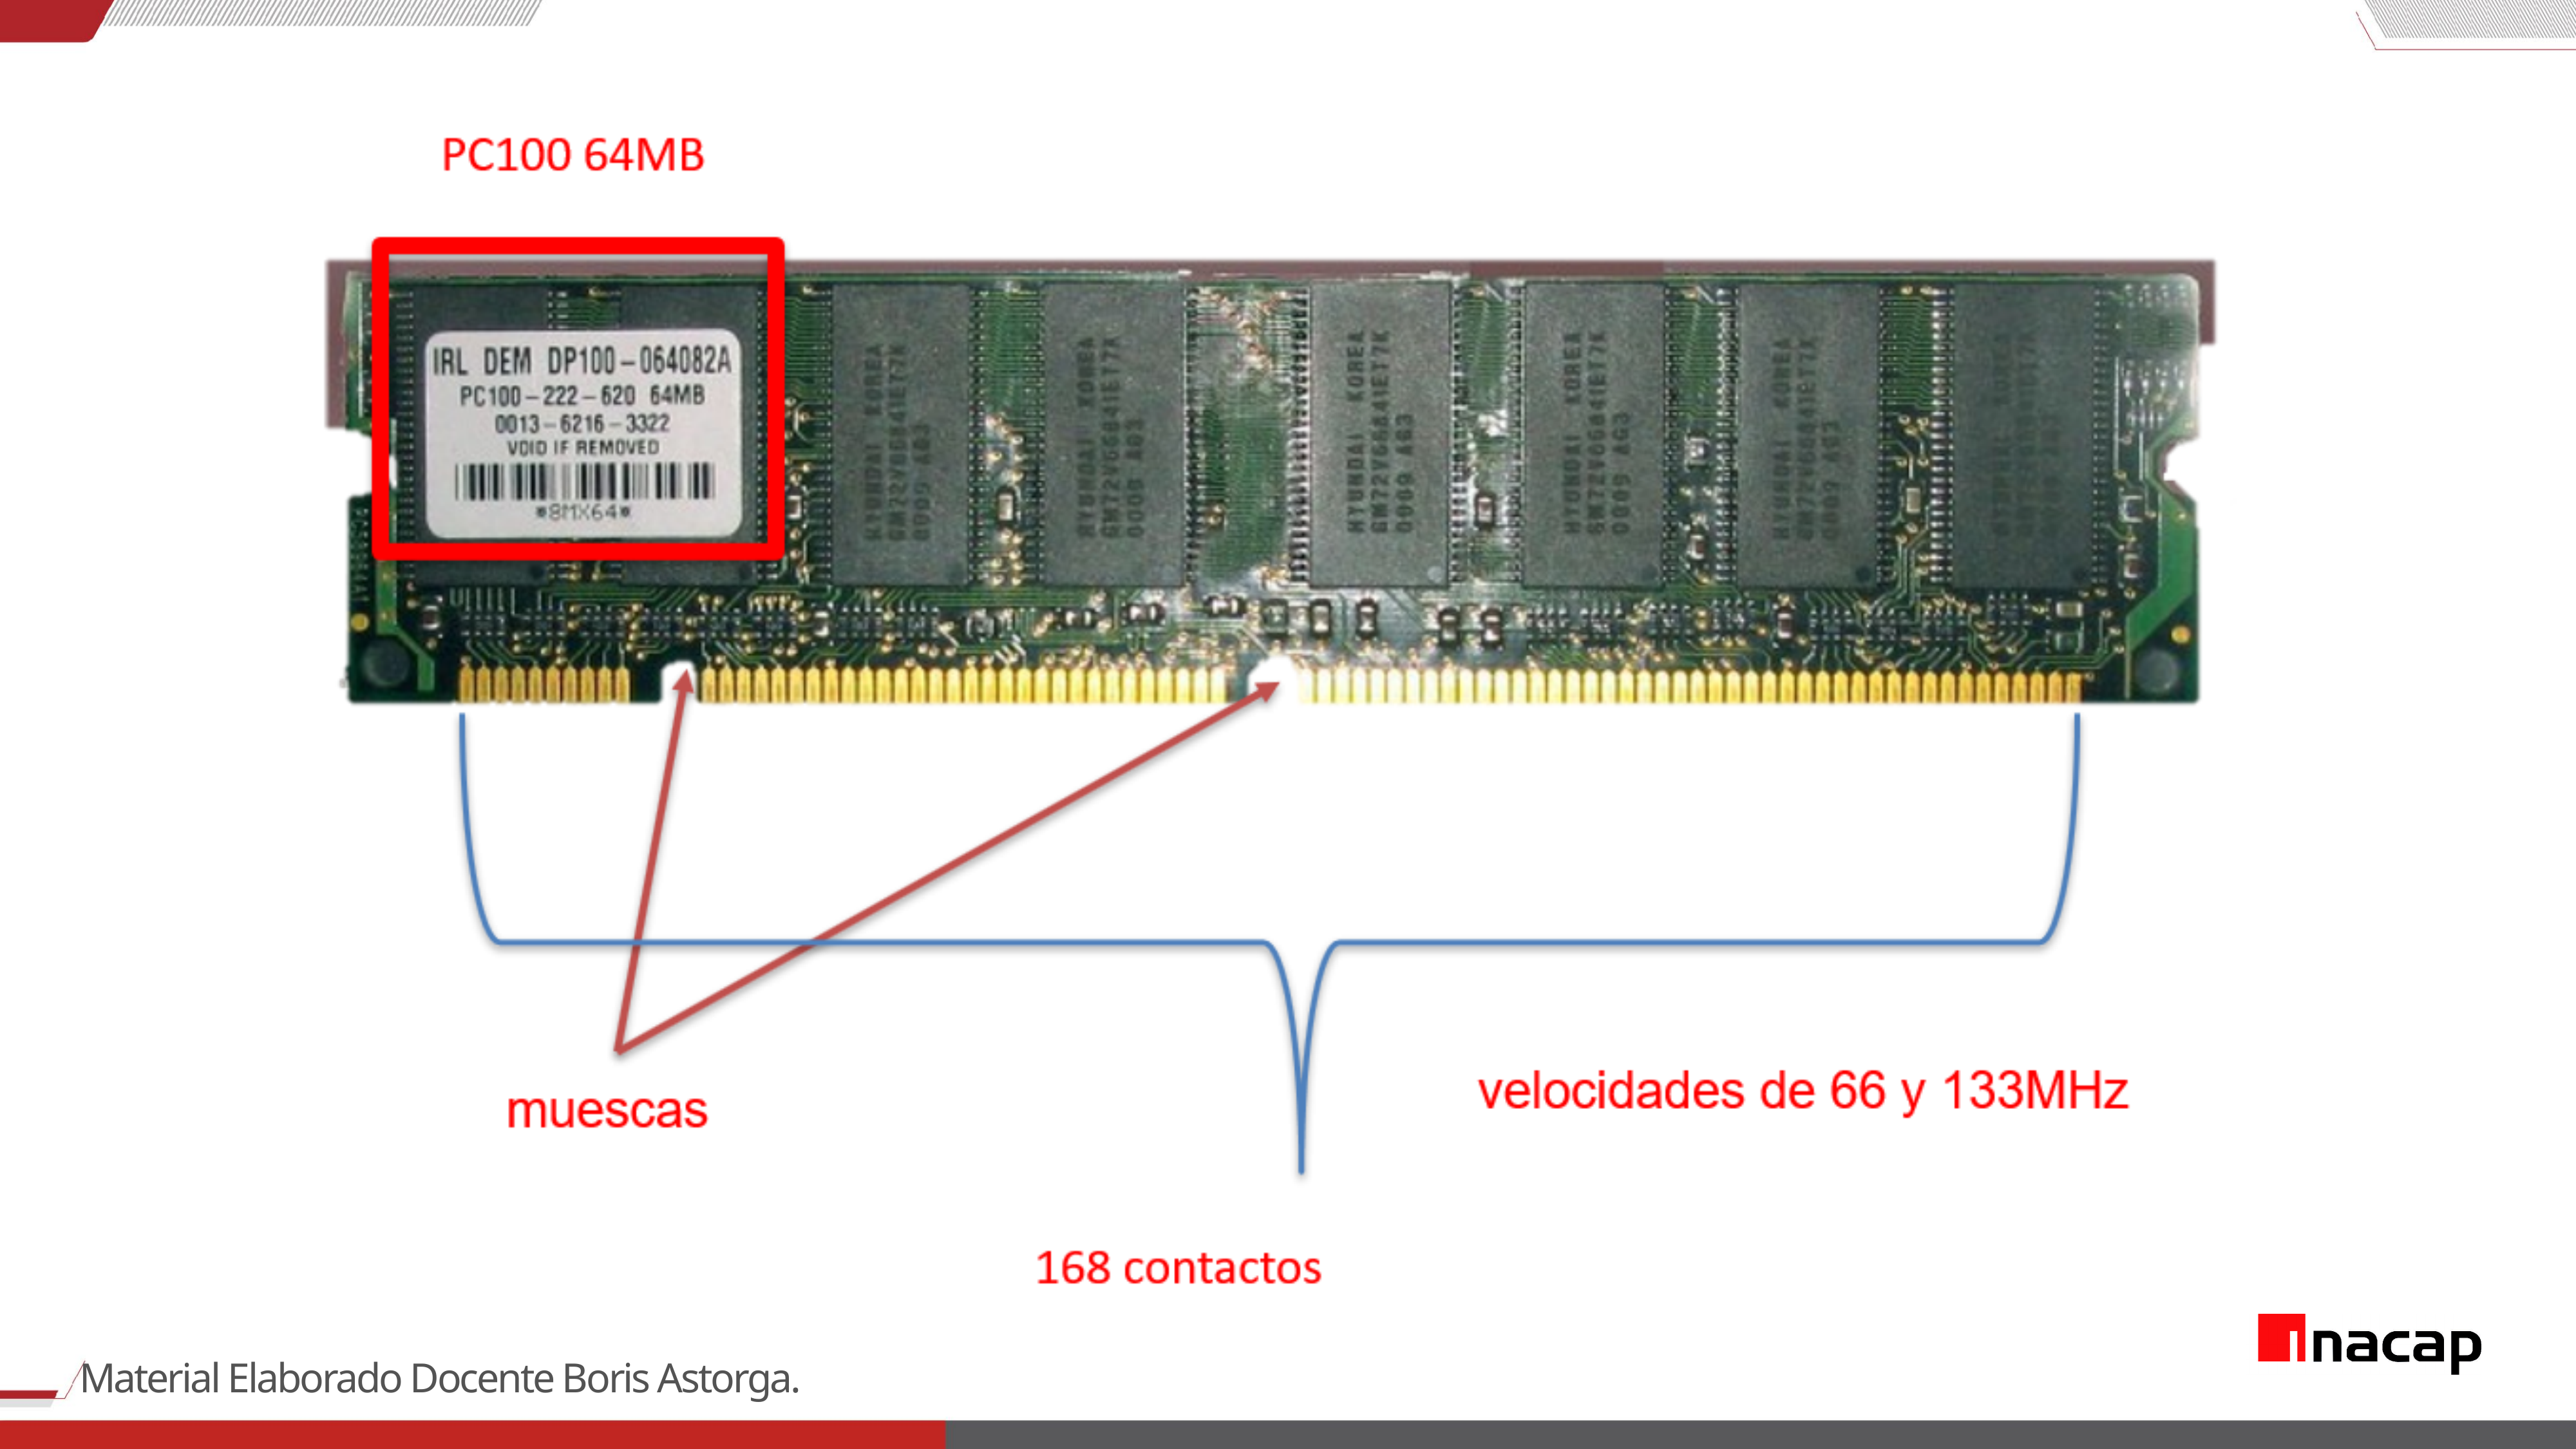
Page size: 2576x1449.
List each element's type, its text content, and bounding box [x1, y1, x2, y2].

picture [304, 118, 2481, 1375]
picture [0, 1354, 2576, 1449]
text_box Material Elaborado Docente Boris Astorga. [70, 1348, 1358, 1406]
picture [0, 0, 2576, 55]
